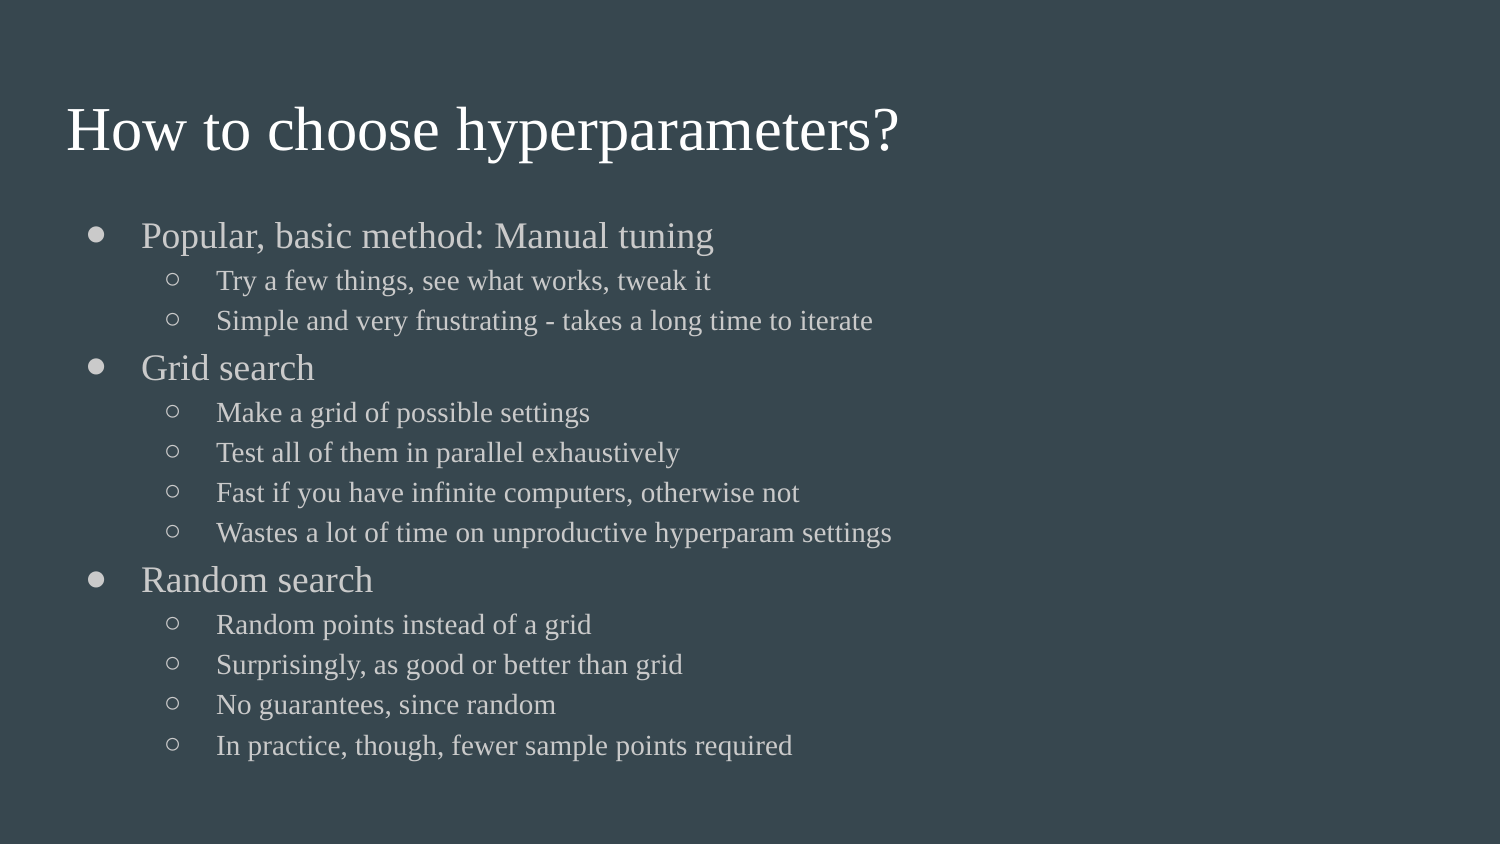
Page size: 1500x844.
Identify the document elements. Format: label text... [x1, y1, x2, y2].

list Popular, basic method: Manual tuning Try a few things, see what works, tweak it Simple and very frustrating - takes a long time to iterate Grid search Make a grid of possible settings Test all of them in parallel exhaustively Fast if you have infinite computers, otherwise not Wastes a lot of time on unproductive hyperparam settings Random search Random points instead of a grid Surprisingly, as good or better than grid No guarantees, since random In practice, though, fewer sample points required [51, 189, 1449, 801]
title How to choose hyperparameters? [51, 72, 1449, 167]
